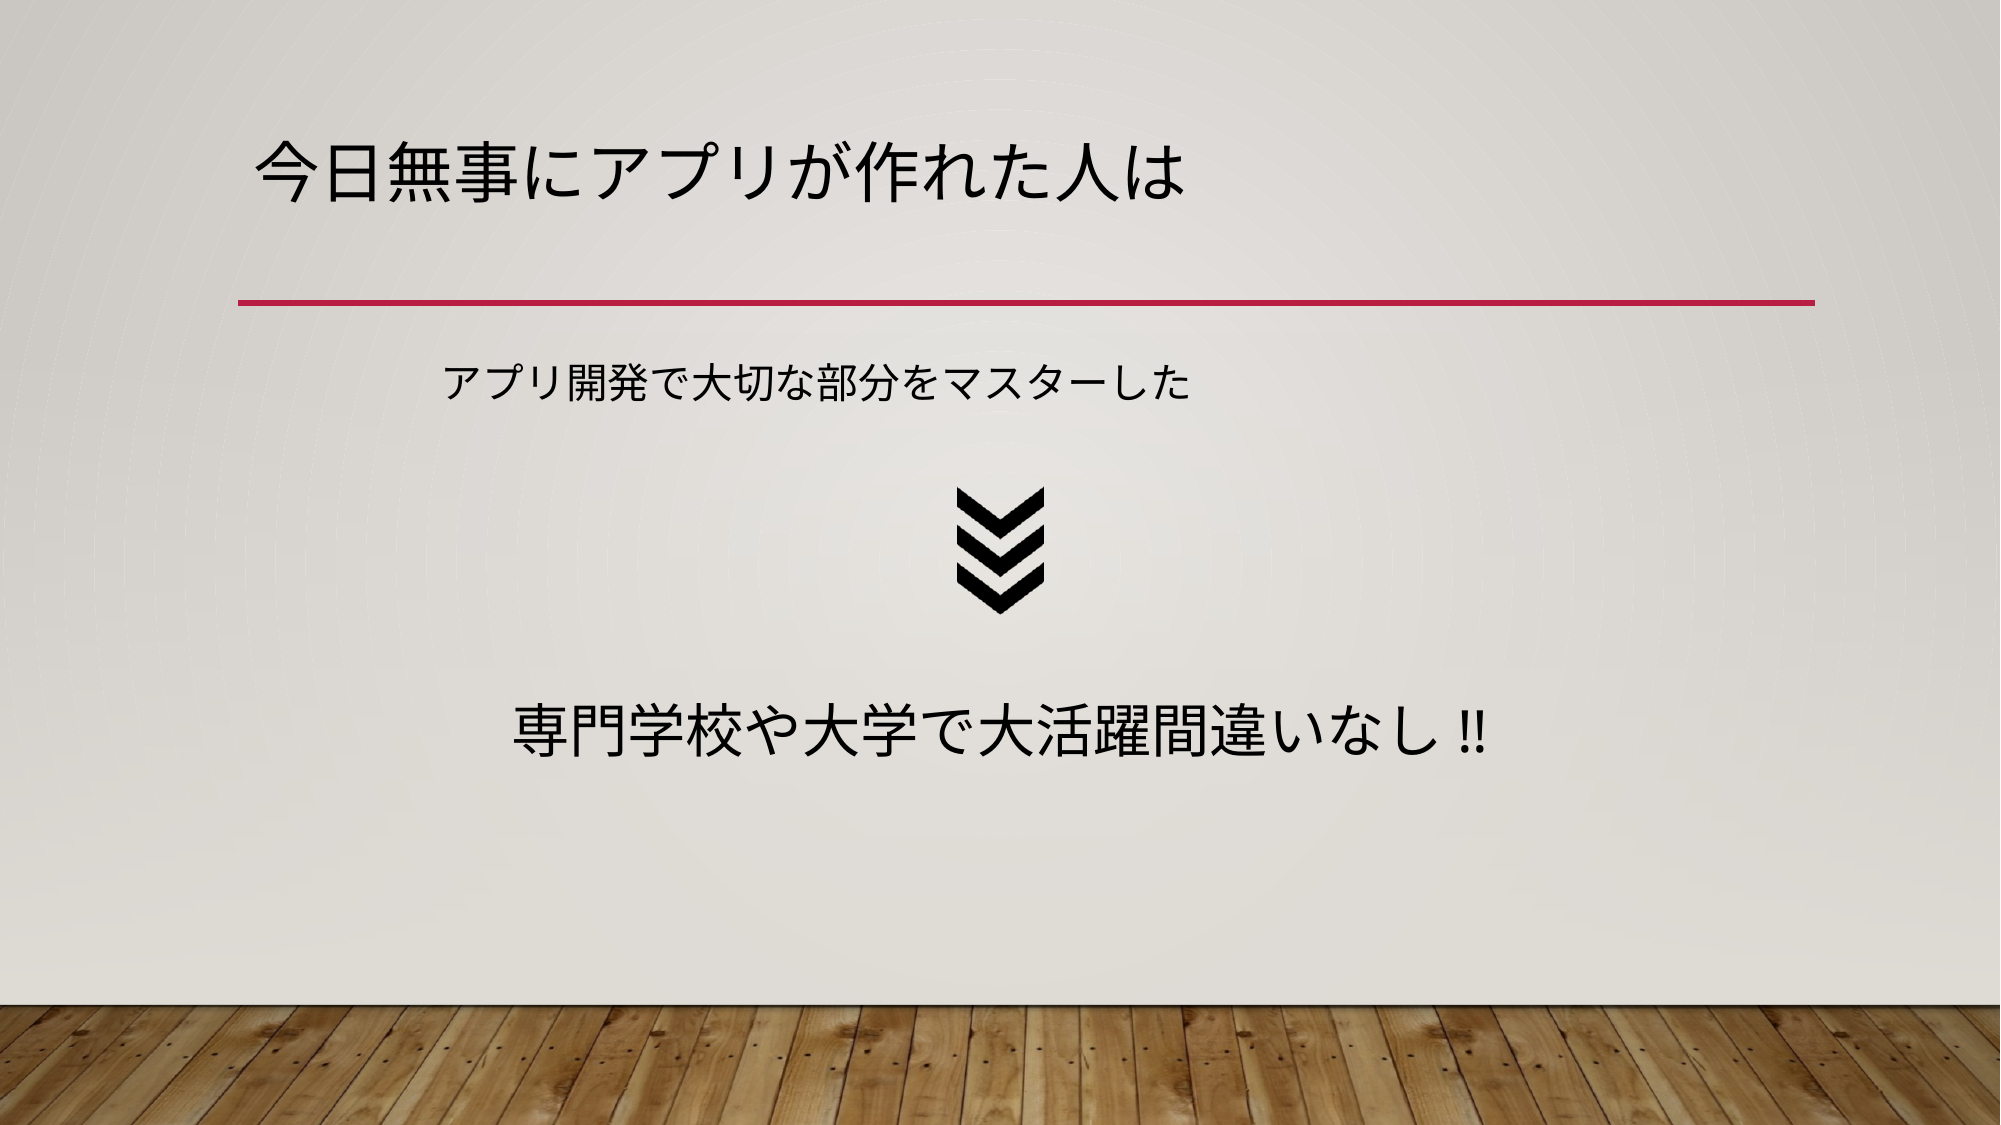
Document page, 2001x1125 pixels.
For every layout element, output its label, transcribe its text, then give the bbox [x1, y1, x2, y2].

picture [0, 1005, 2000, 1125]
picture [924, 473, 1076, 625]
list アプリ開発で大切な部分をマスターした [425, 339, 1575, 416]
title 今日無事にアプリが作れた人は [238, 131, 1814, 305]
text_box 専門学校や大学で大活躍間違いなし!! [496, 686, 1504, 772]
